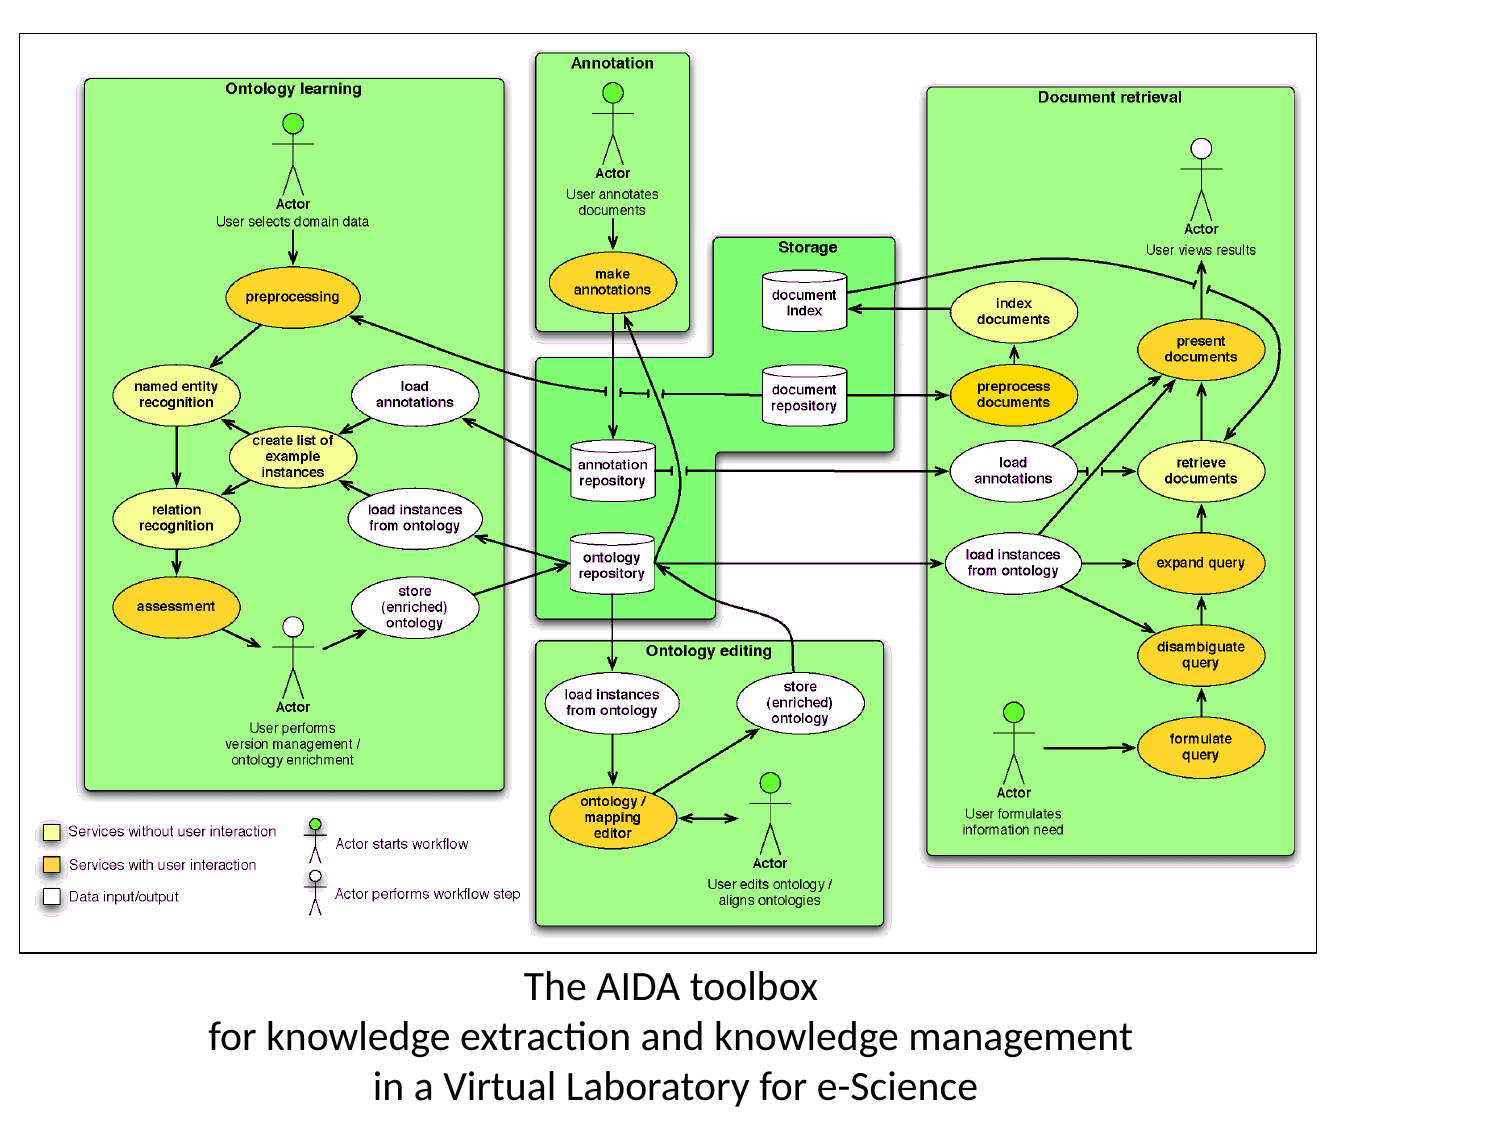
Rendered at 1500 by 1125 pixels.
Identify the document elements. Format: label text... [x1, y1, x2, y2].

title The AIDA toolbox for knowledge extraction and knowledge management in a Virtual Laboratory for e-Science [64, 962, 1287, 1117]
picture [19, 34, 1317, 953]
